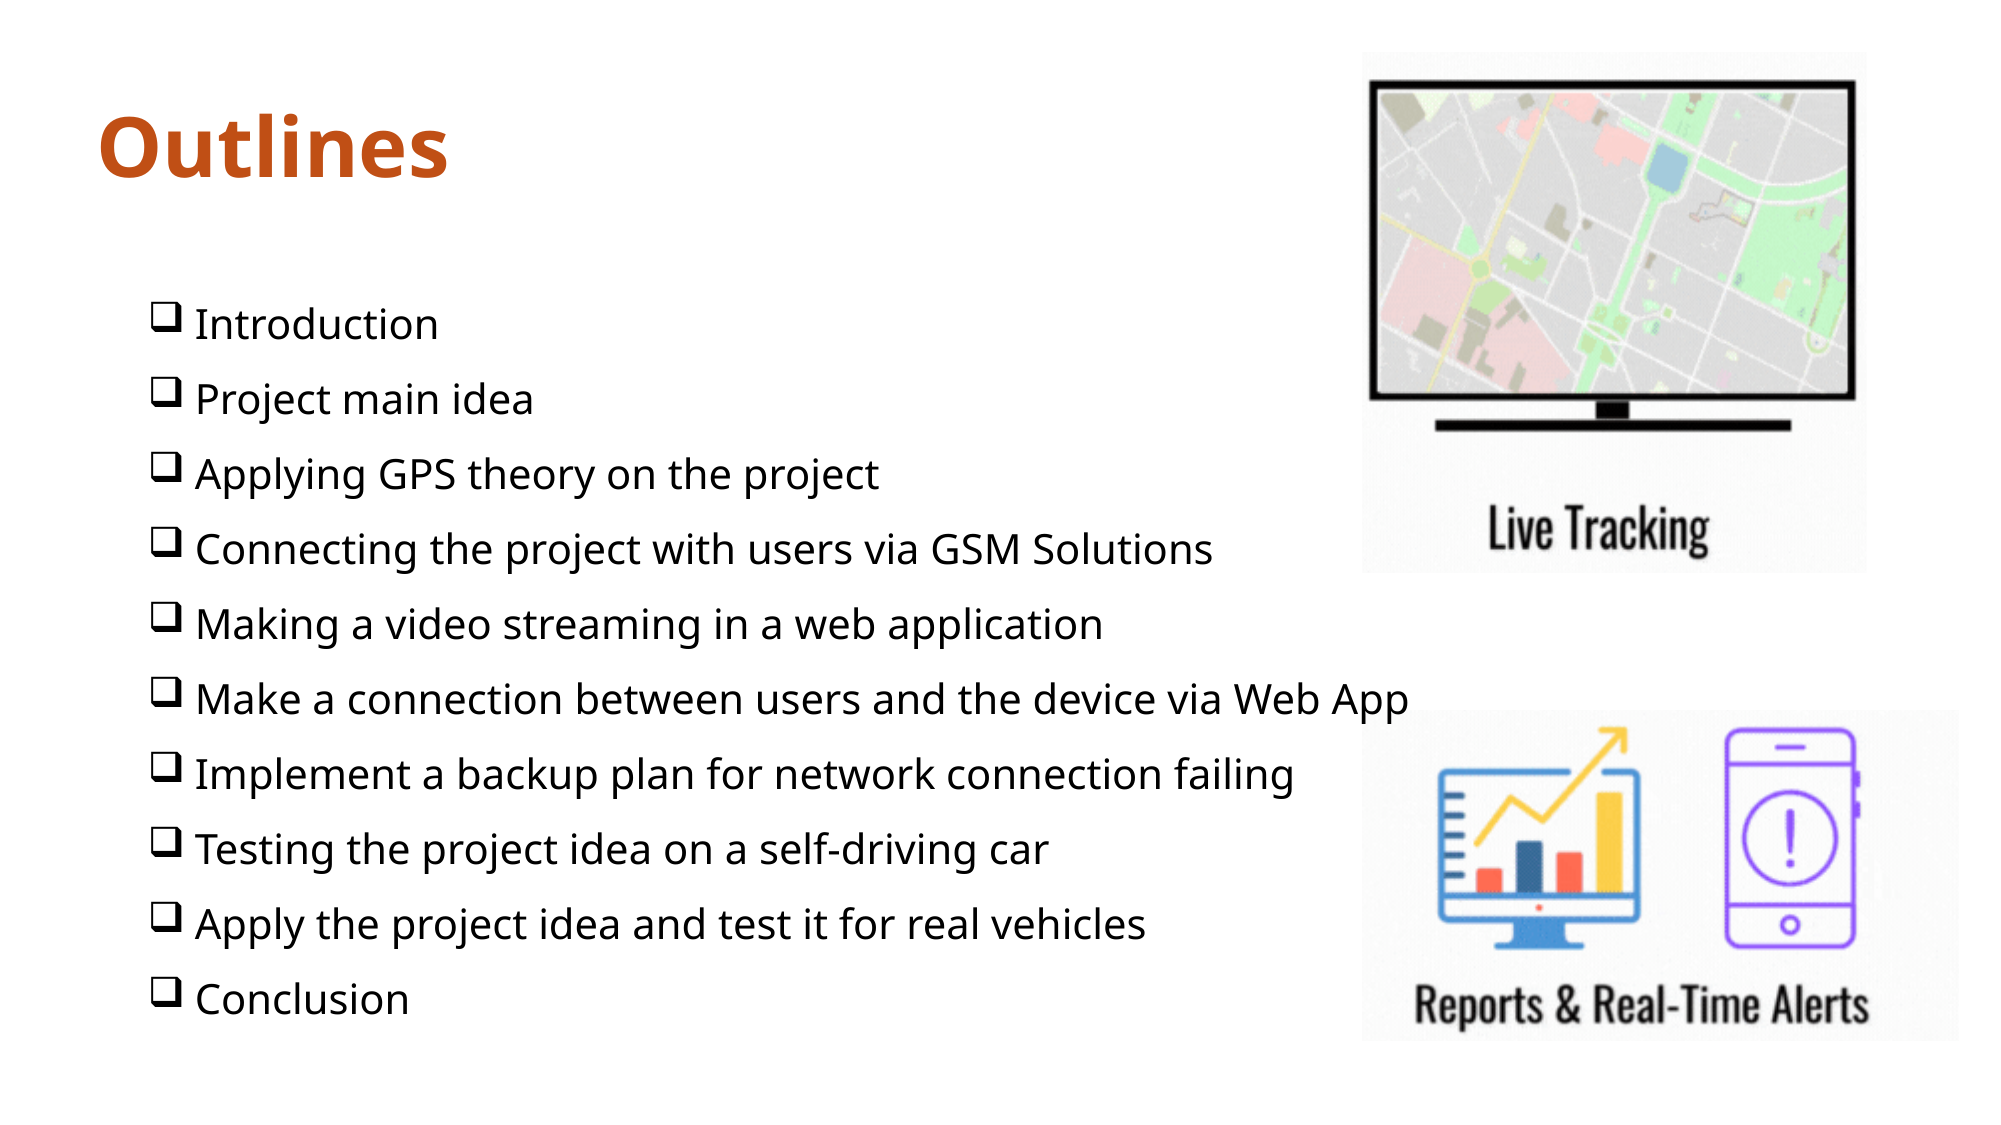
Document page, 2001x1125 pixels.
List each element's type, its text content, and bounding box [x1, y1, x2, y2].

picture [1361, 710, 1960, 1041]
text_box Outlines [31, 86, 537, 202]
picture [1361, 52, 1868, 573]
text_box Introduction Project main idea Applying GPS theory on the project Connecting the project with users via GSM Solutions Making a video streaming in a web application Make a connection between users and the device via Web App Implement a backup plan for network connection failing Testing the project idea on a self-driving car Apply the project idea and test it for real vehicles Conclusion [133, 265, 1575, 1031]
